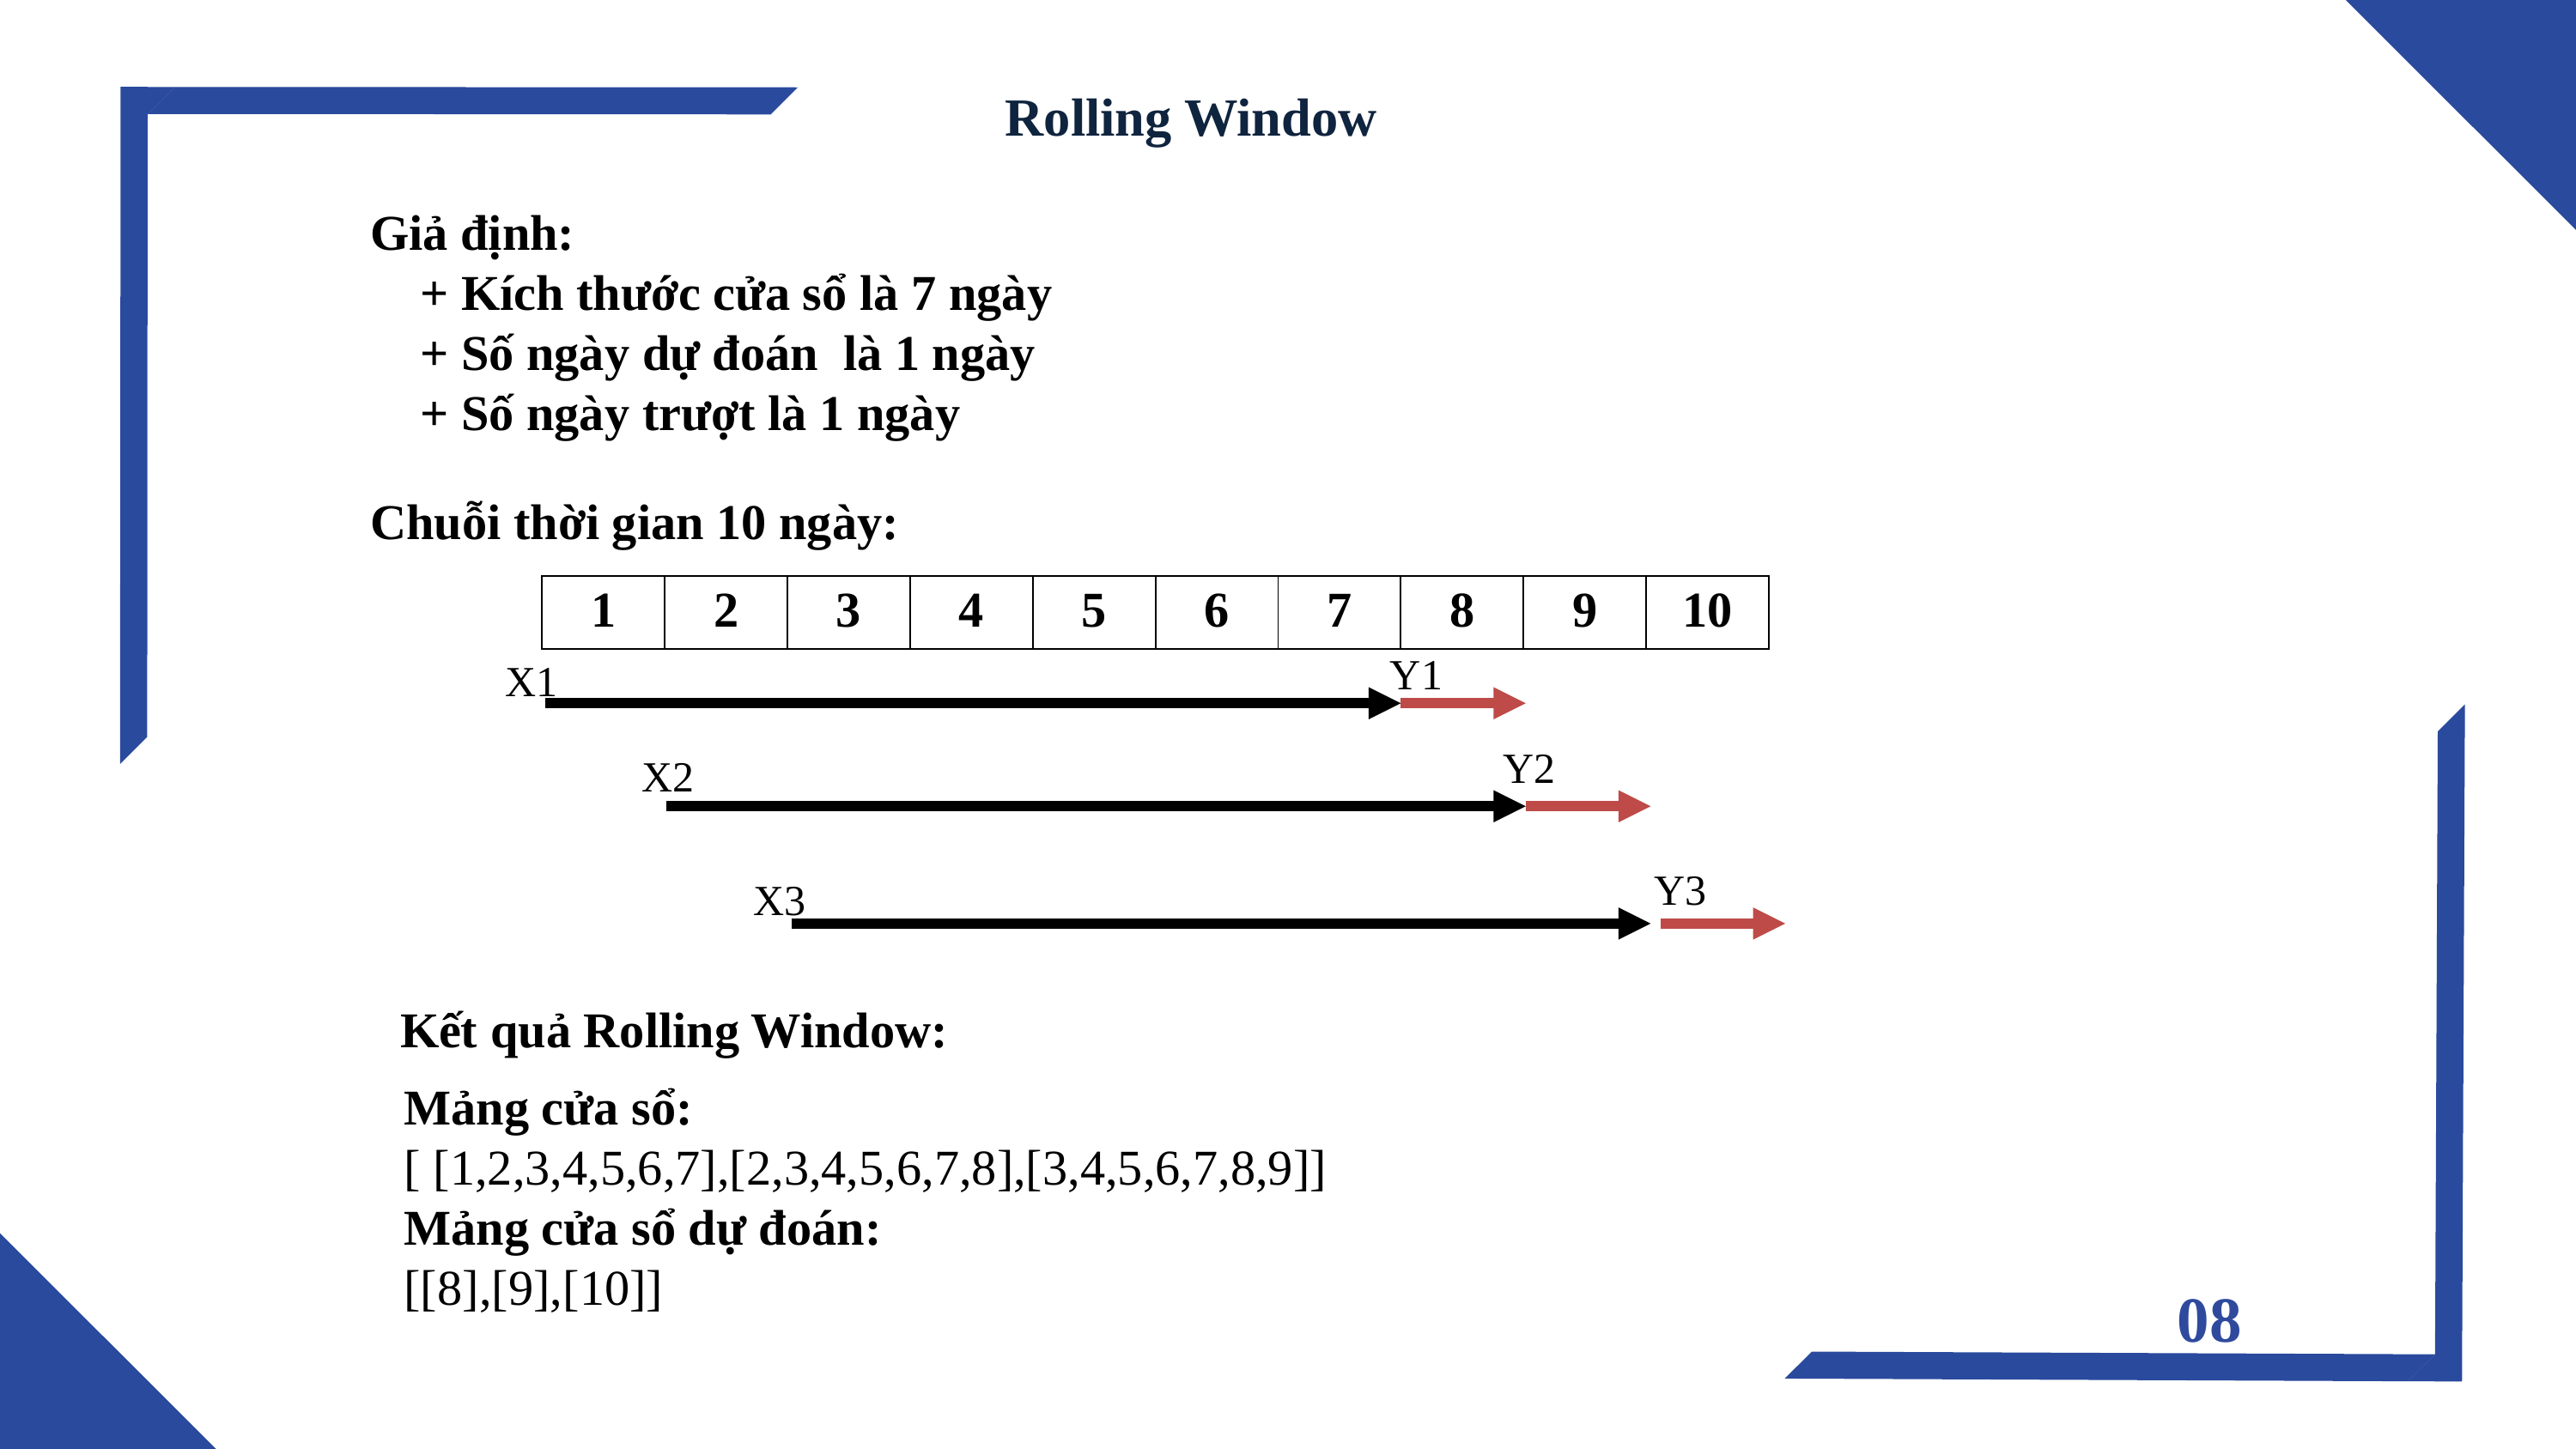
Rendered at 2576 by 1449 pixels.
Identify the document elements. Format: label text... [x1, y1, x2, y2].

table_header 1 [543, 577, 664, 648]
text_box 08 [2134, 1270, 2285, 1361]
text_box Mảng cửa sổ: [ [1,2,3,4,5,6,7],[2,3,4,5,6,7,8],[3,4,5,6,7,8,9]] Mảng cửa sổ dự đoán: [[8],[9],[10]] [391, 1069, 1877, 1322]
text_box [119, 87, 756, 765]
text_box Y3 [1641, 855, 1788, 920]
table_header 7 [1279, 577, 1400, 648]
table_header 3 [788, 577, 909, 648]
text_box Y2 [1490, 733, 1637, 798]
table_header 5 [1034, 577, 1155, 648]
text_box X2 [629, 743, 776, 807]
title Rolling Window [756, 82, 1626, 324]
text_box X1 [492, 646, 639, 712]
text_box Giả định: + Kích thước cửa sổ là 7 ngày + Số ngày dự đoán là 1 ngày + Số ngày trượt là 1 ngày [357, 193, 1248, 447]
table_header 8 [1401, 577, 1522, 640]
table_header 10 [1647, 577, 1768, 648]
text_box [0, 1233, 216, 1449]
table_header 4 [911, 577, 1032, 648]
text_box Chuỗi thời gian 10 ngày: [357, 483, 1248, 557]
table_header 2 [665, 577, 787, 648]
text_box Y1 [1377, 640, 1524, 702]
text_box [1784, 704, 2465, 1382]
text_box X3 [740, 866, 887, 931]
table_header 6 [1157, 577, 1278, 648]
table_header 9 [1524, 577, 1645, 648]
text_box [2345, 0, 2576, 230]
text_box Kết quả Rolling Window: [387, 991, 1278, 1064]
